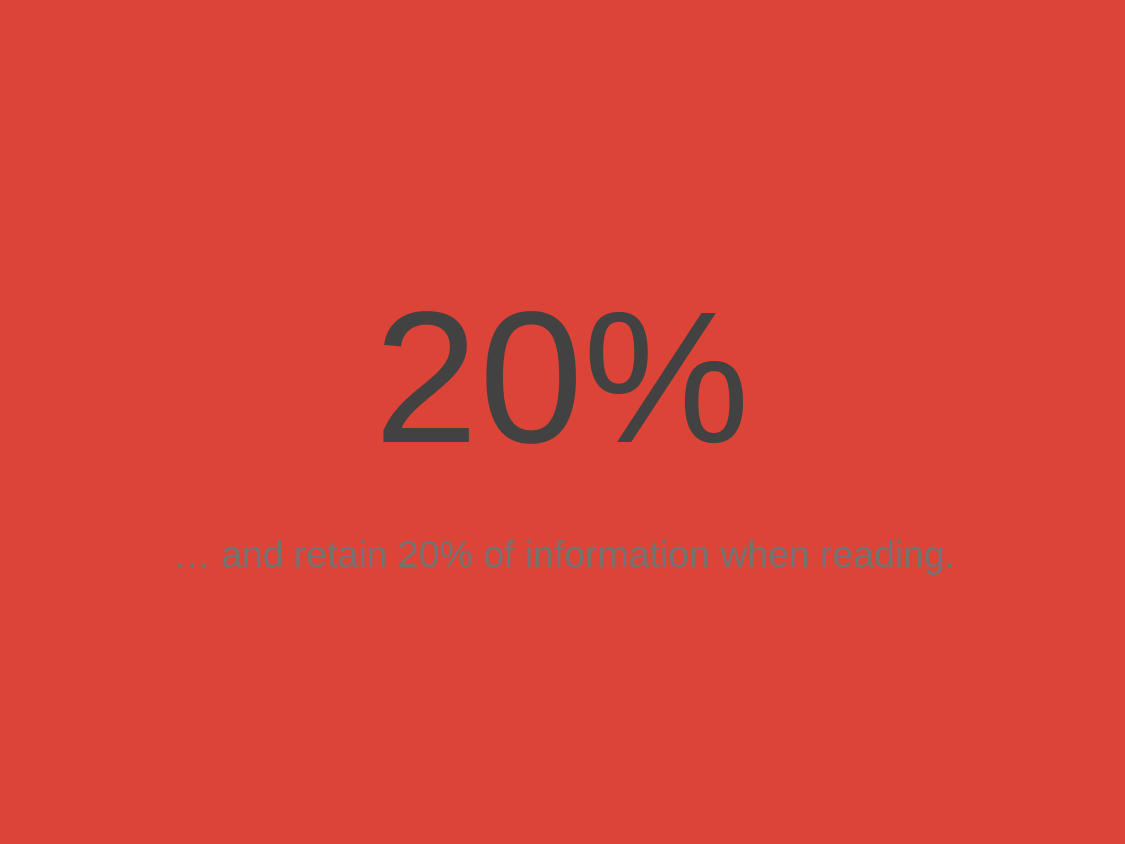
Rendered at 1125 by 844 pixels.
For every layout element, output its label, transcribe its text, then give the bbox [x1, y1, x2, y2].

title 20% [38, 259, 1087, 492]
list … and retain 20% of information when reading. [58, 512, 1071, 673]
